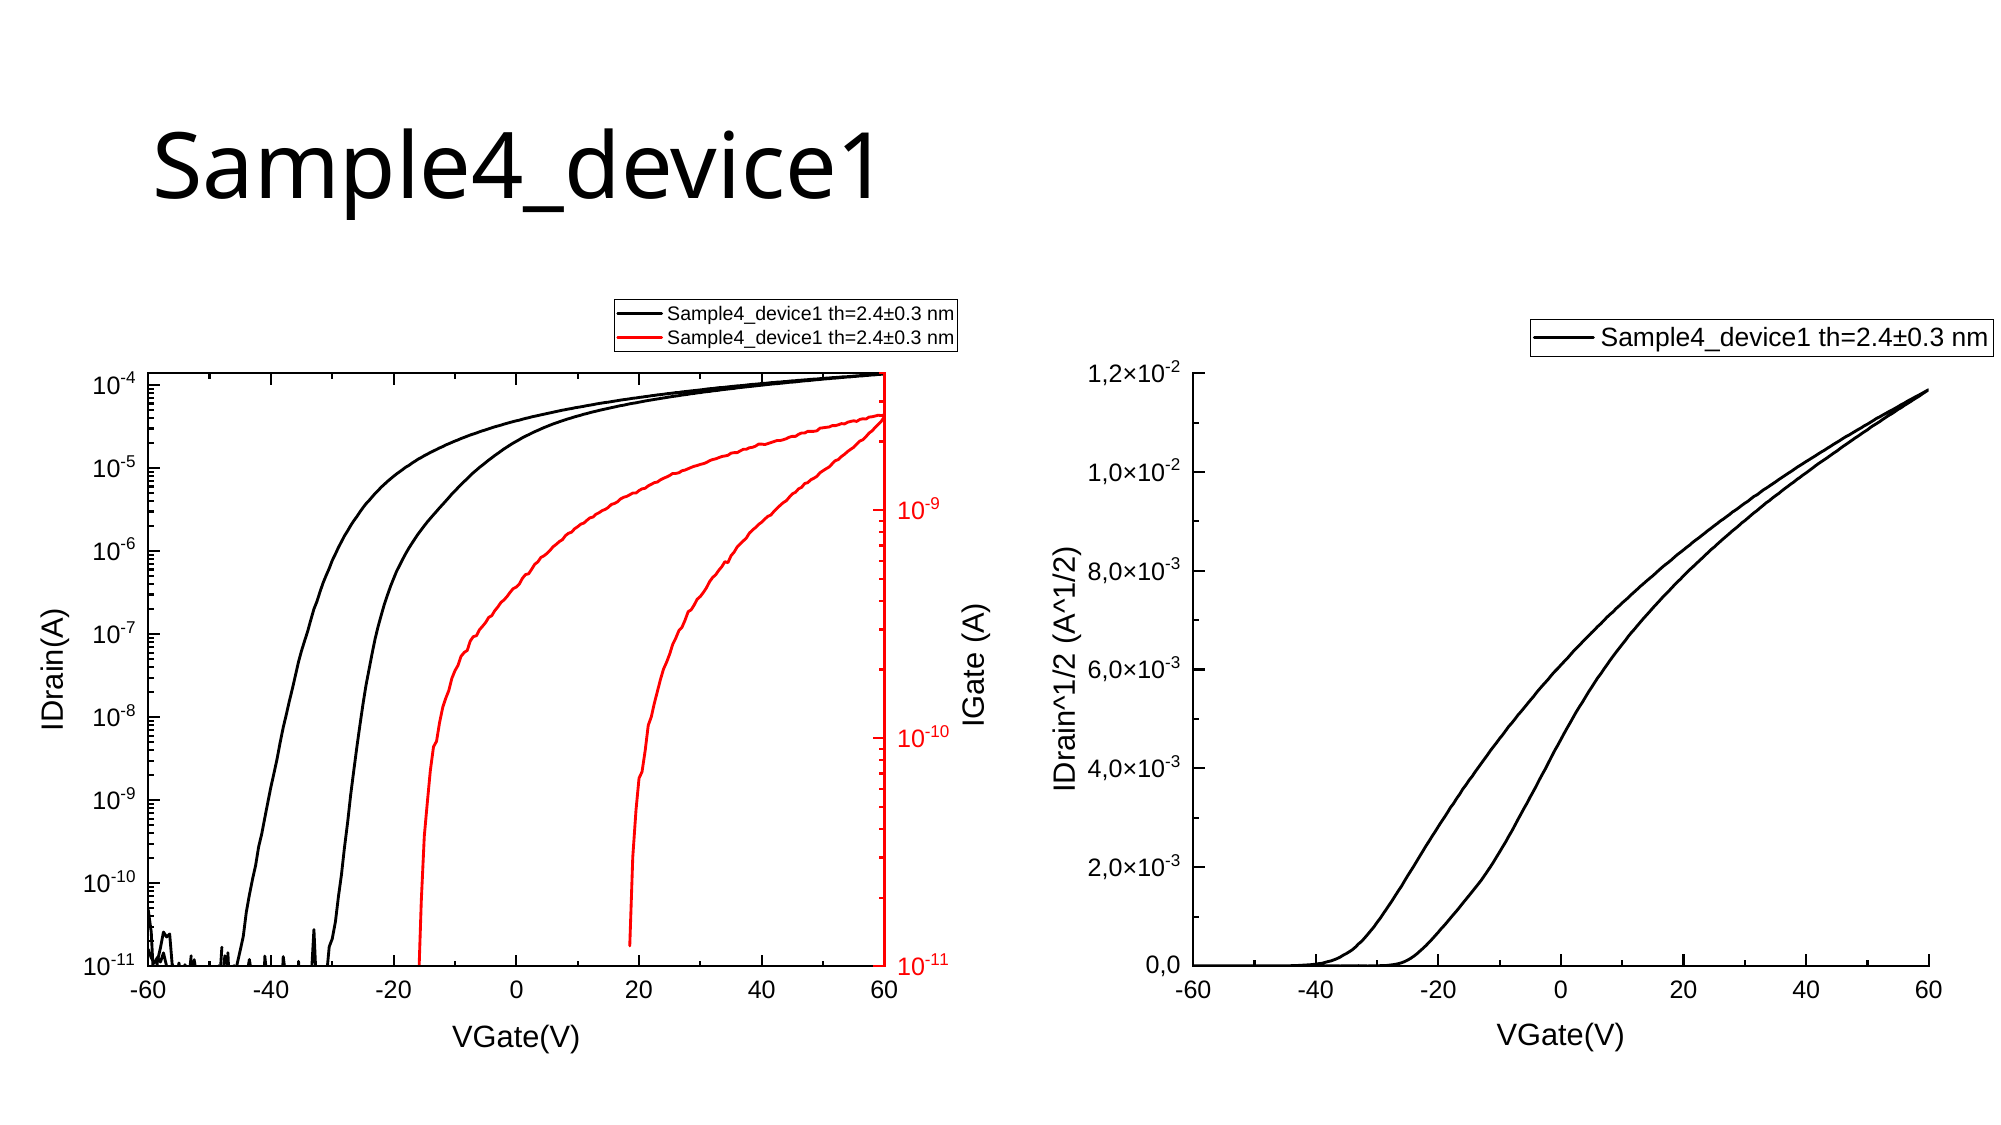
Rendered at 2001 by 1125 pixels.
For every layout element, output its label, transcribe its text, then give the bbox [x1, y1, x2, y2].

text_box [0, 277, 999, 1105]
title Sample4_device1 [137, 59, 1863, 277]
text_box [999, 277, 2000, 1105]
